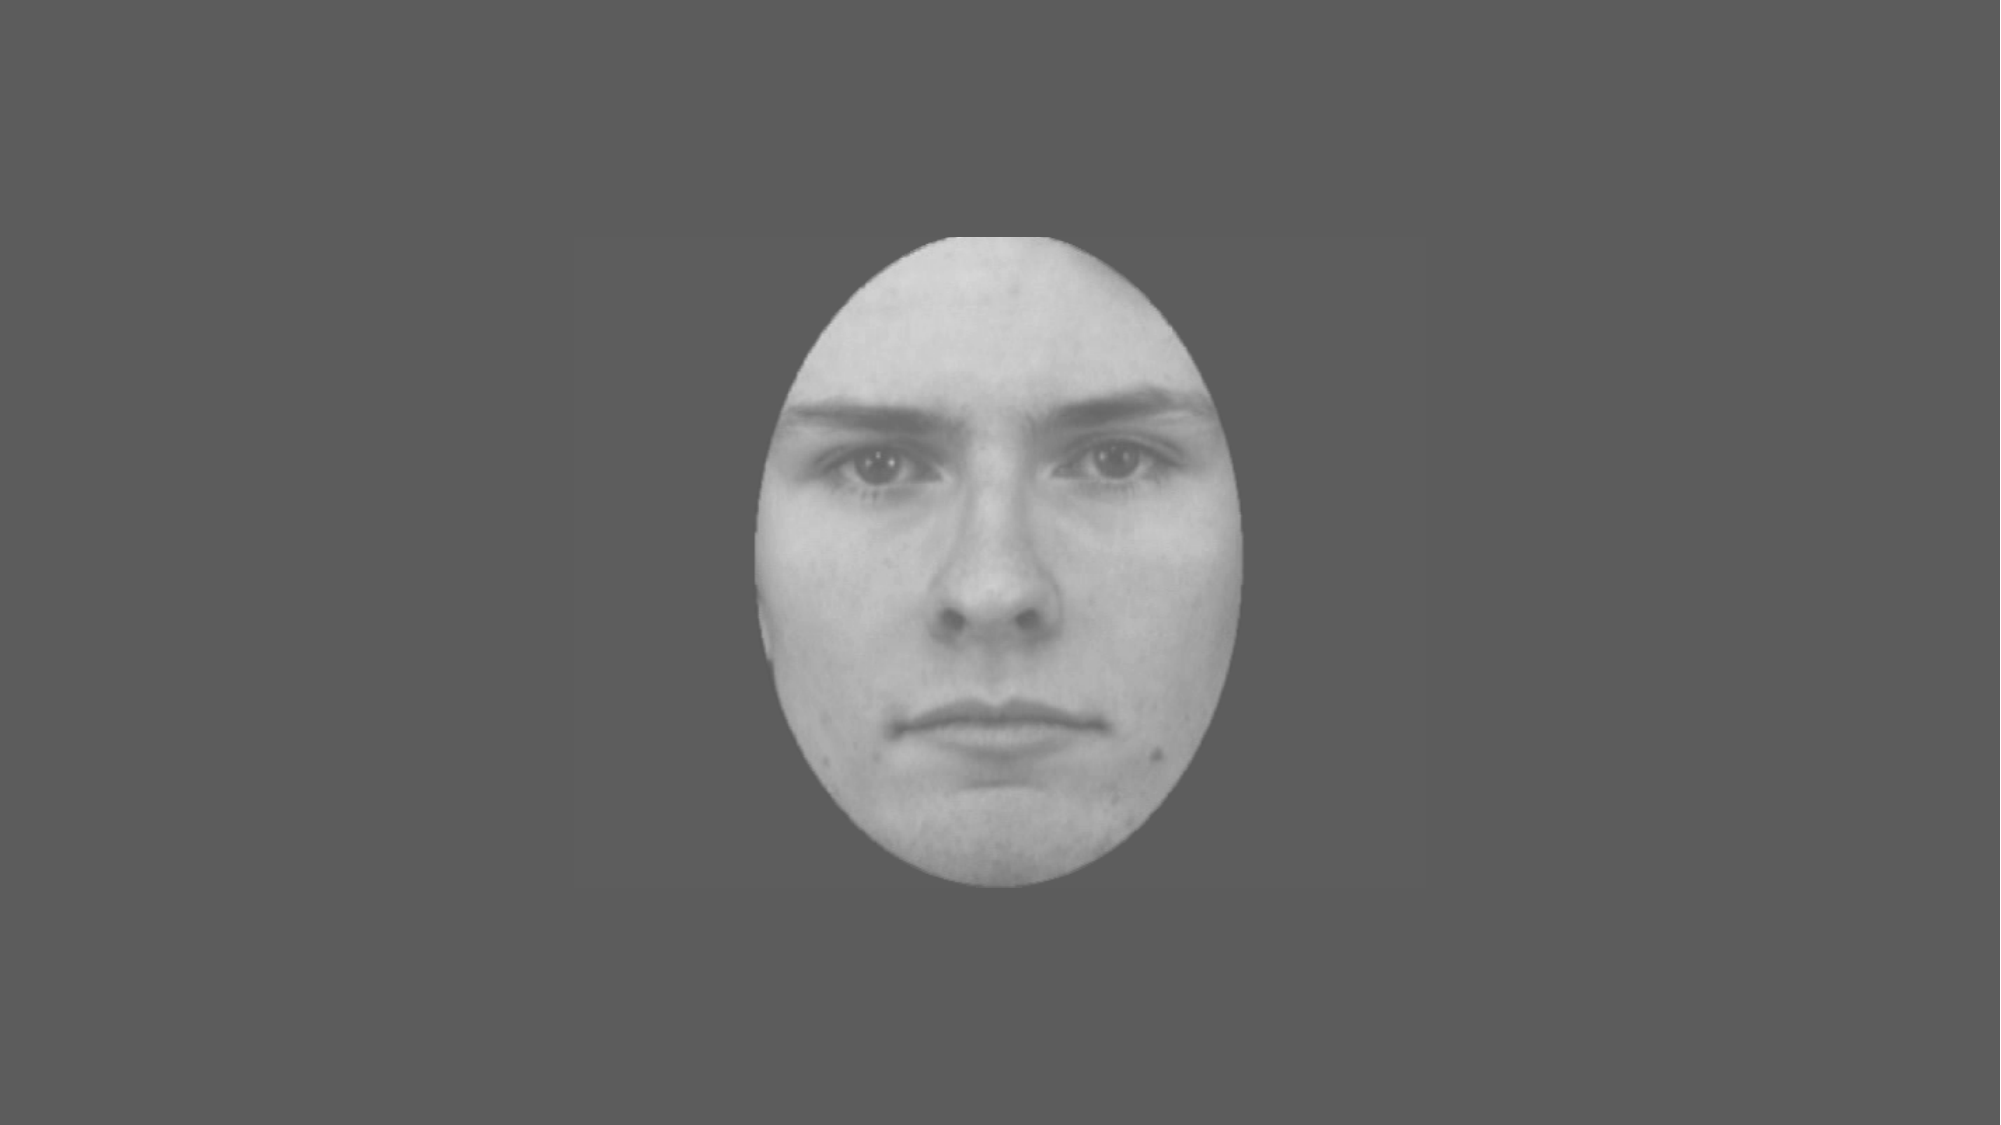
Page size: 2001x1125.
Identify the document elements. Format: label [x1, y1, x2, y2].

picture [574, 237, 1426, 888]
